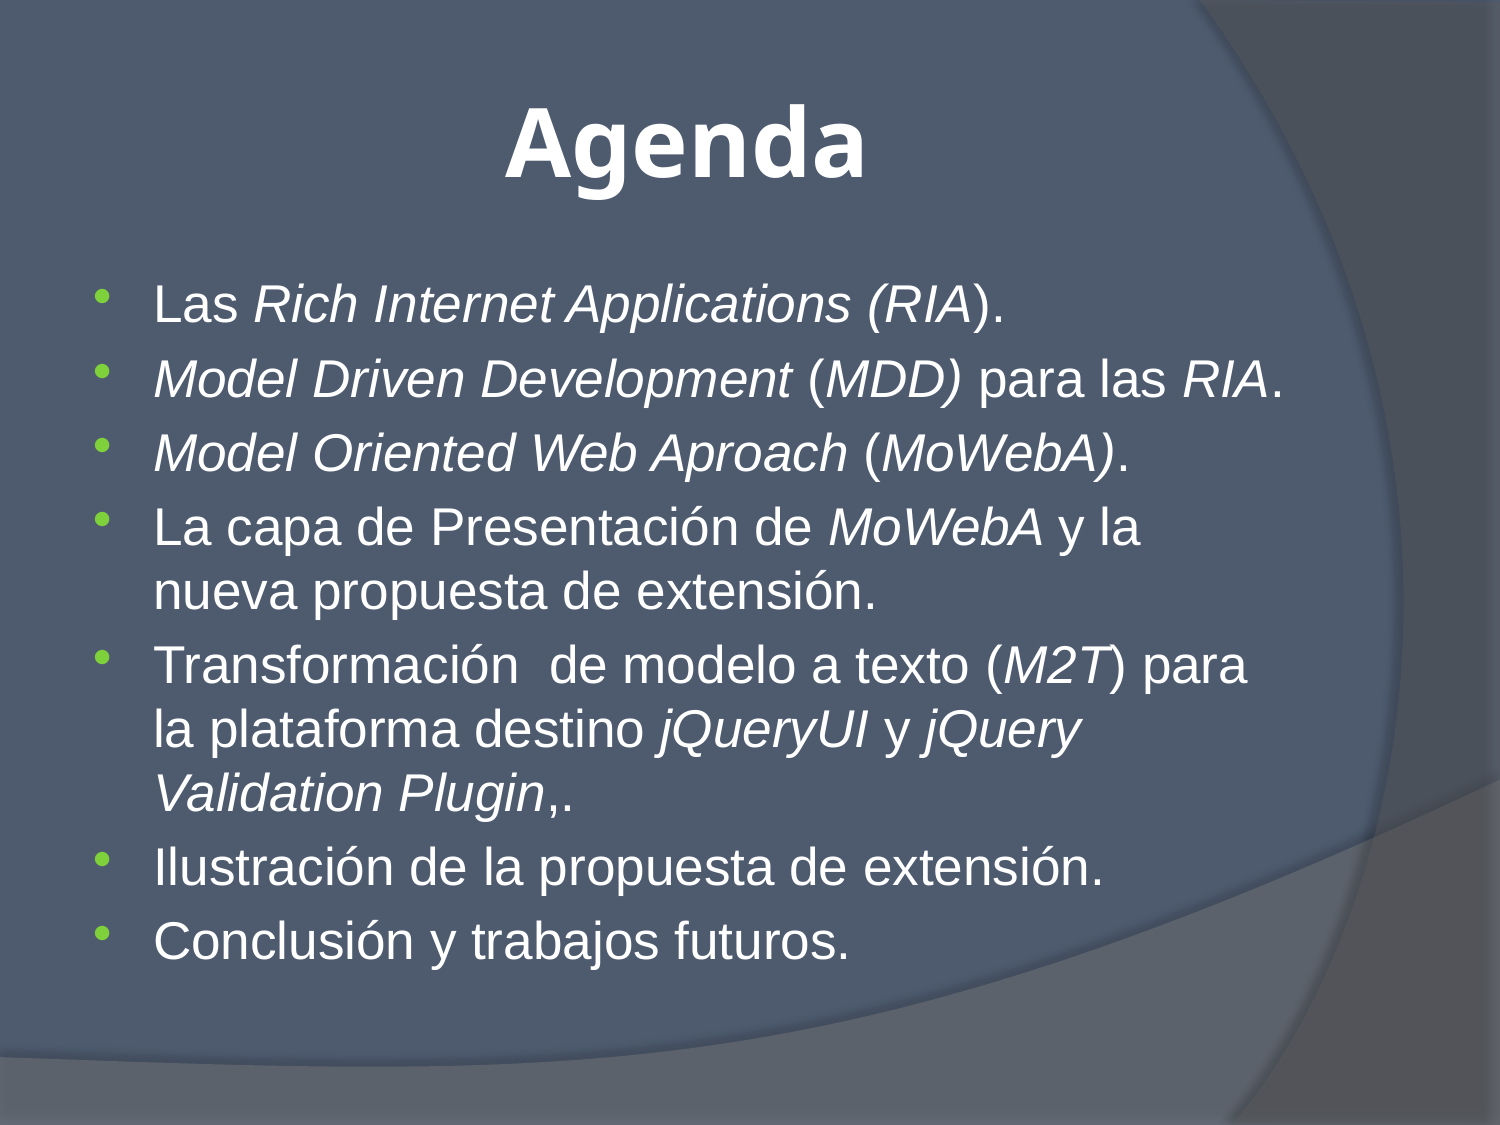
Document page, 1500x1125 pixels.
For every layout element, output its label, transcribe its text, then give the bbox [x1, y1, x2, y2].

list Las Rich Internet Applications (RIA). Model Driven Development (MDD) para las RIA. Model Oriented Web Aproach (MoWebA). La capa de Presentación de MoWebA y la nueva propuesta de extensión. Transformación de modelo a texto (M2T) para la plataforma destino jQueryUI y jQuery Validation Plugin,. Ilustración de la propuesta de extensión. Conclusión y trabajos futuros. [75, 262, 1300, 1005]
title Agenda [75, 45, 1300, 233]
